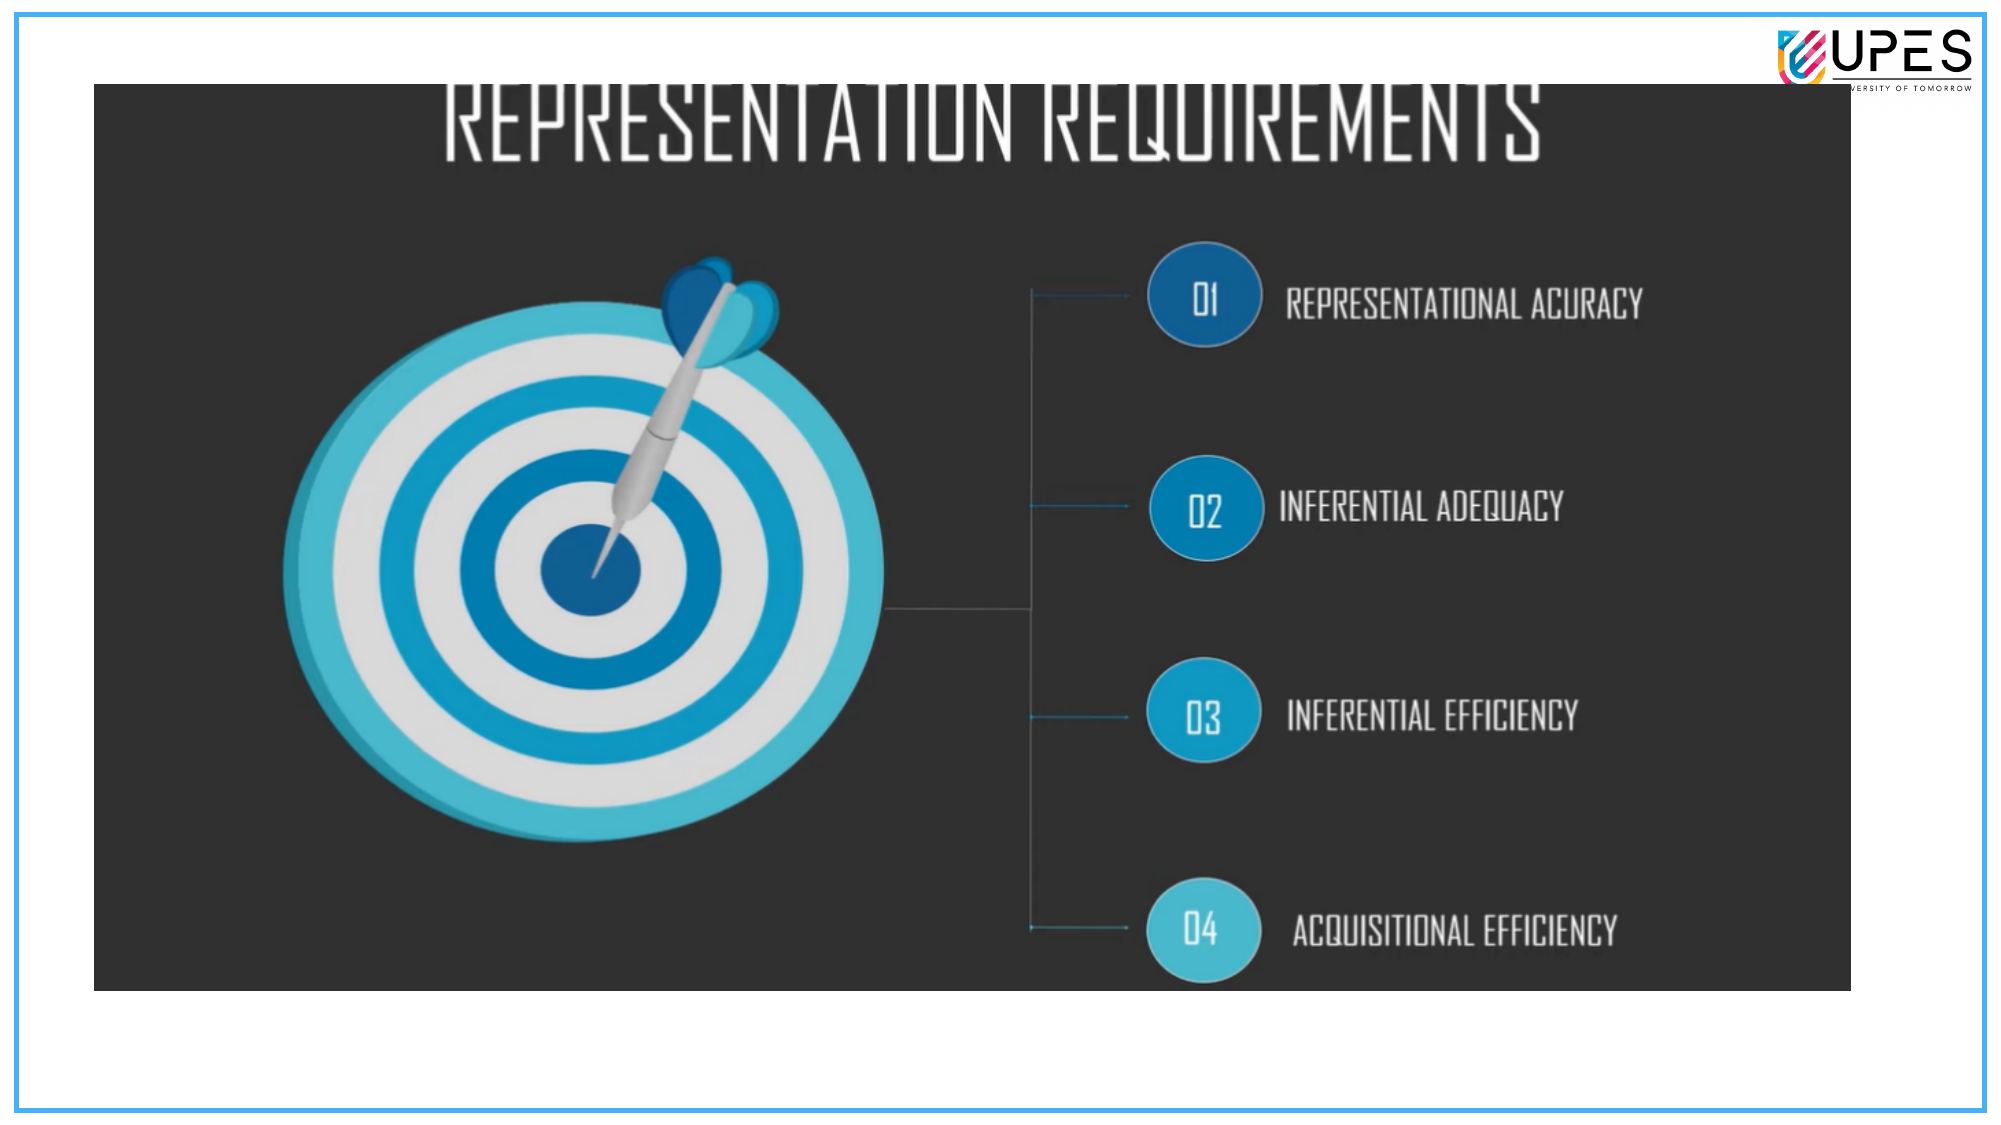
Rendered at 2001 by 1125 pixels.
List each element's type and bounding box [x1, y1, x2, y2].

picture [94, 20, 1978, 991]
